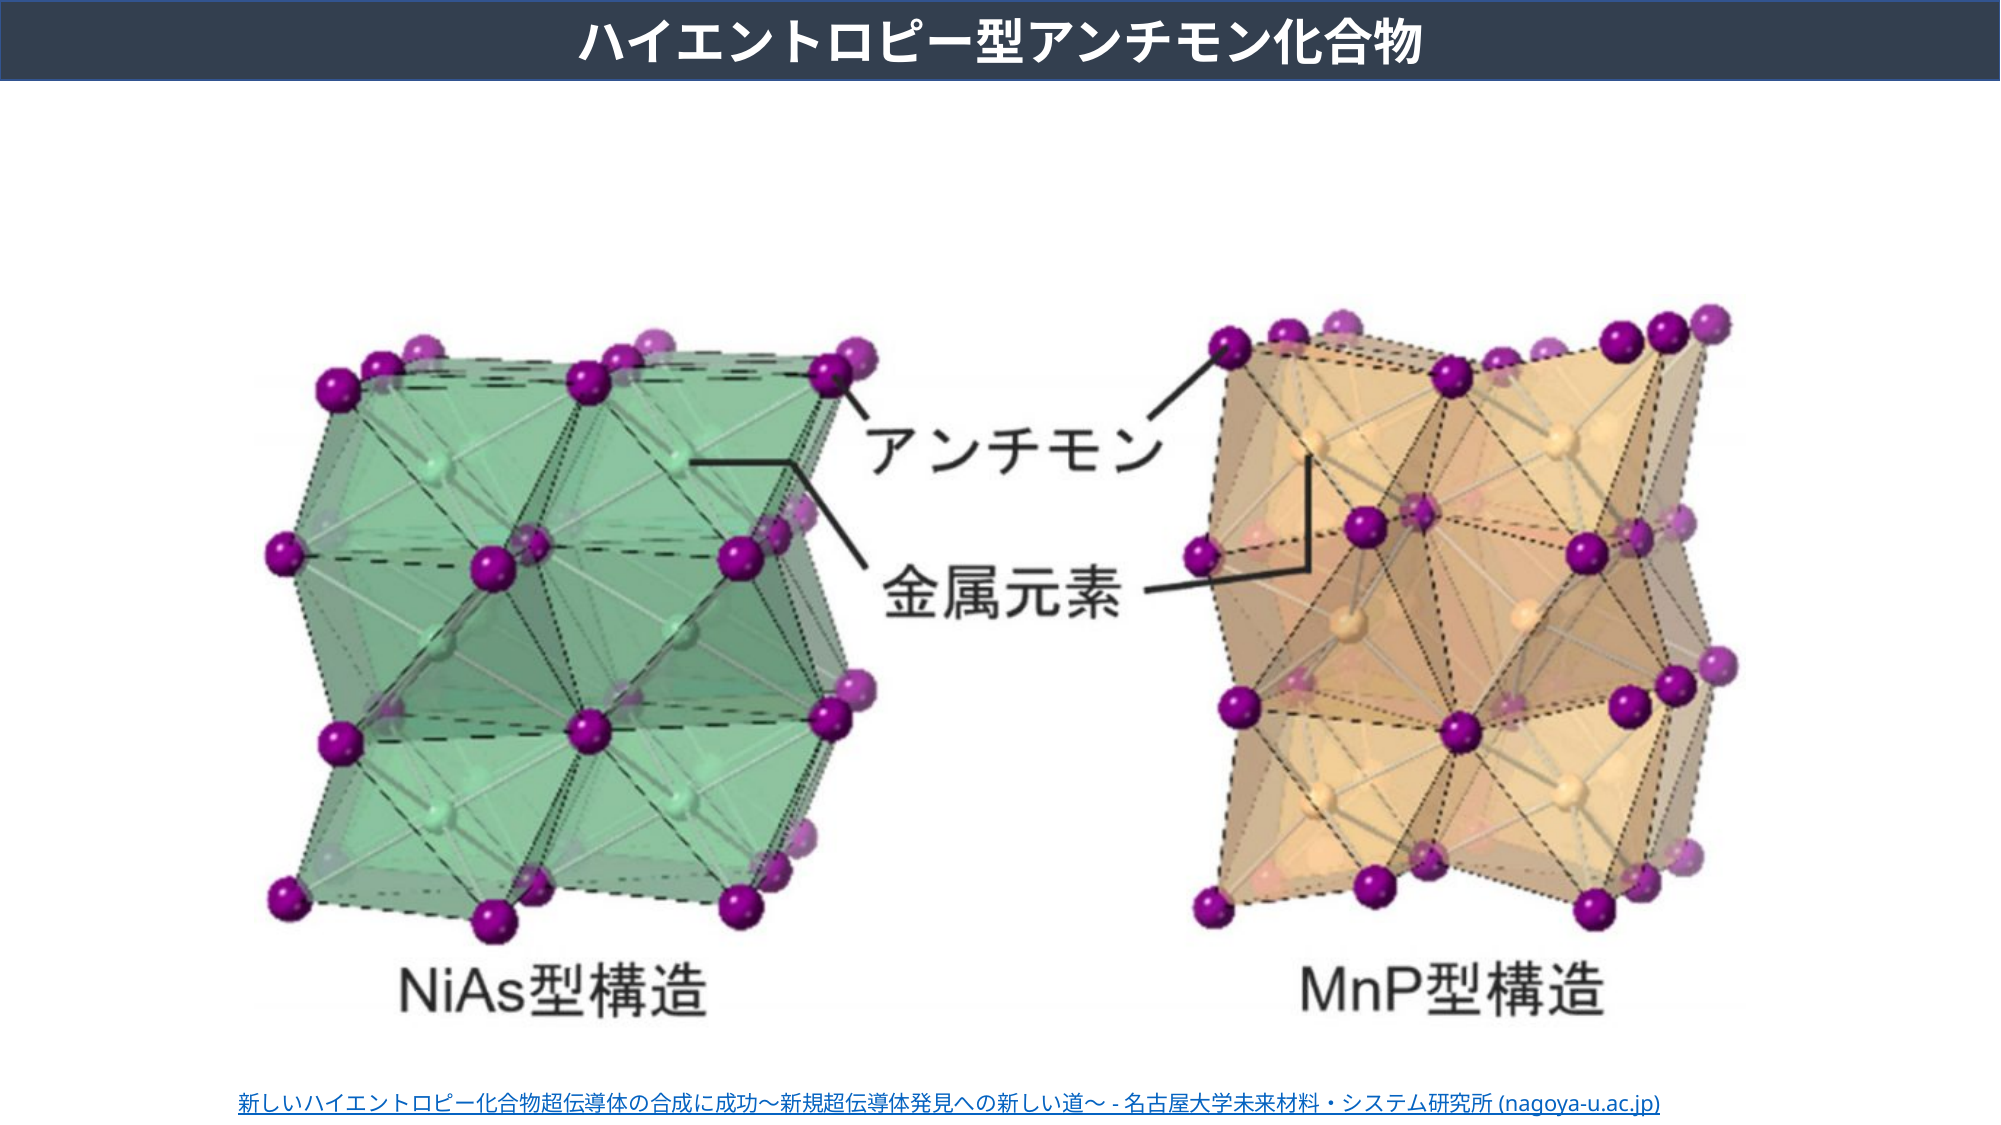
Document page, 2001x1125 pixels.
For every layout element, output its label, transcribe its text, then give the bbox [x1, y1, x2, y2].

picture [254, 294, 1746, 1065]
text_box ハイエントロピー型アンチモン化合物 [0, 0, 2000, 81]
text_box 新しいハイエントロピー化合物超伝導体の合成に成功～新規超伝導体発見への新しい道～ - 名古屋大学未来材料・システム研究所 (nagoya-u.ac.jp) [223, 1082, 1800, 1125]
